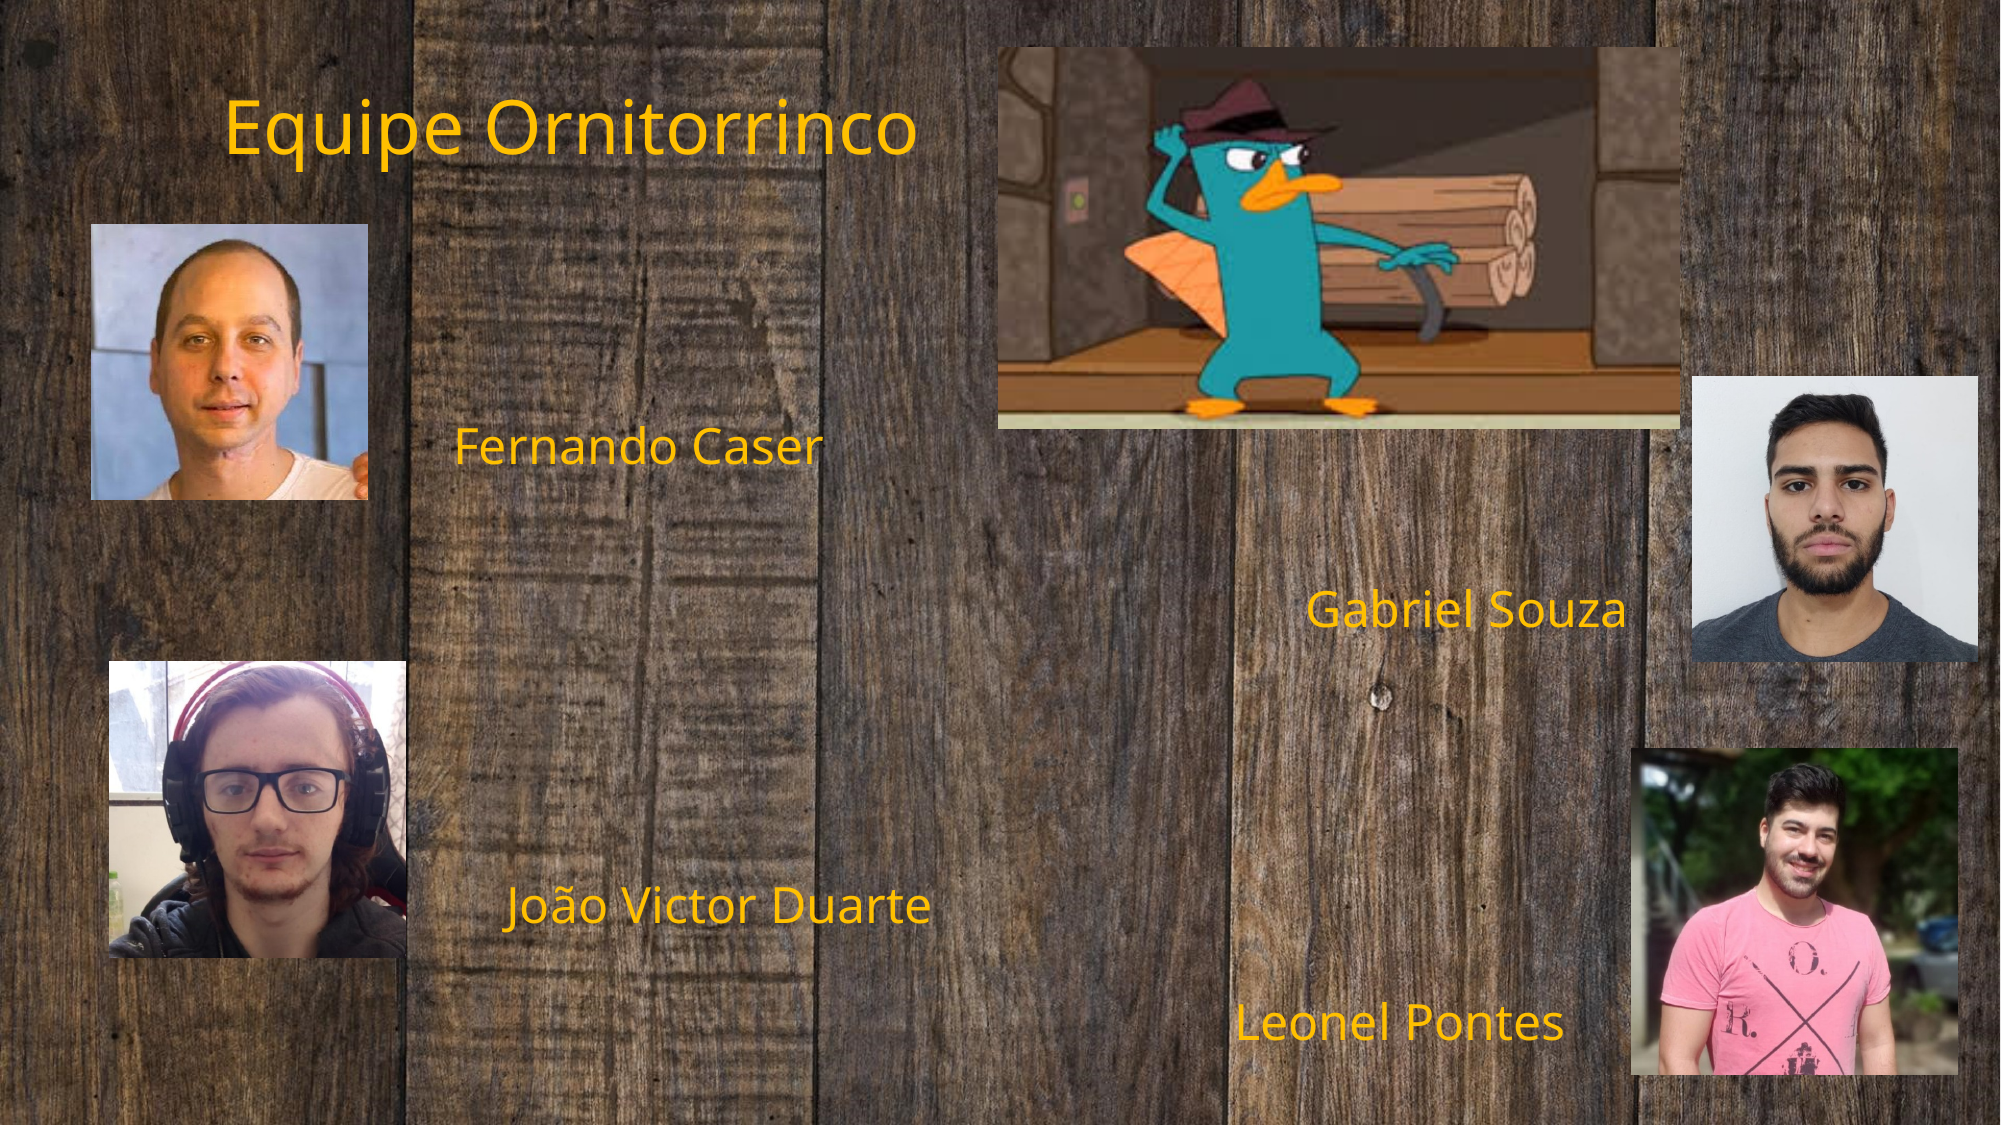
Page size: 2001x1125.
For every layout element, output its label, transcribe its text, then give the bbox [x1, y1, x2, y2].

subtitle Gabriel Souza [1153, 577, 1692, 662]
picture [0, 0, 2001, 1125]
text_box Fernando Caser [368, 414, 960, 499]
text_box João Victor Duarte [406, 873, 1034, 958]
text_box Leonel Pontes [1086, 989, 1631, 1075]
title Equipe Ornitorrinco [207, 61, 998, 179]
